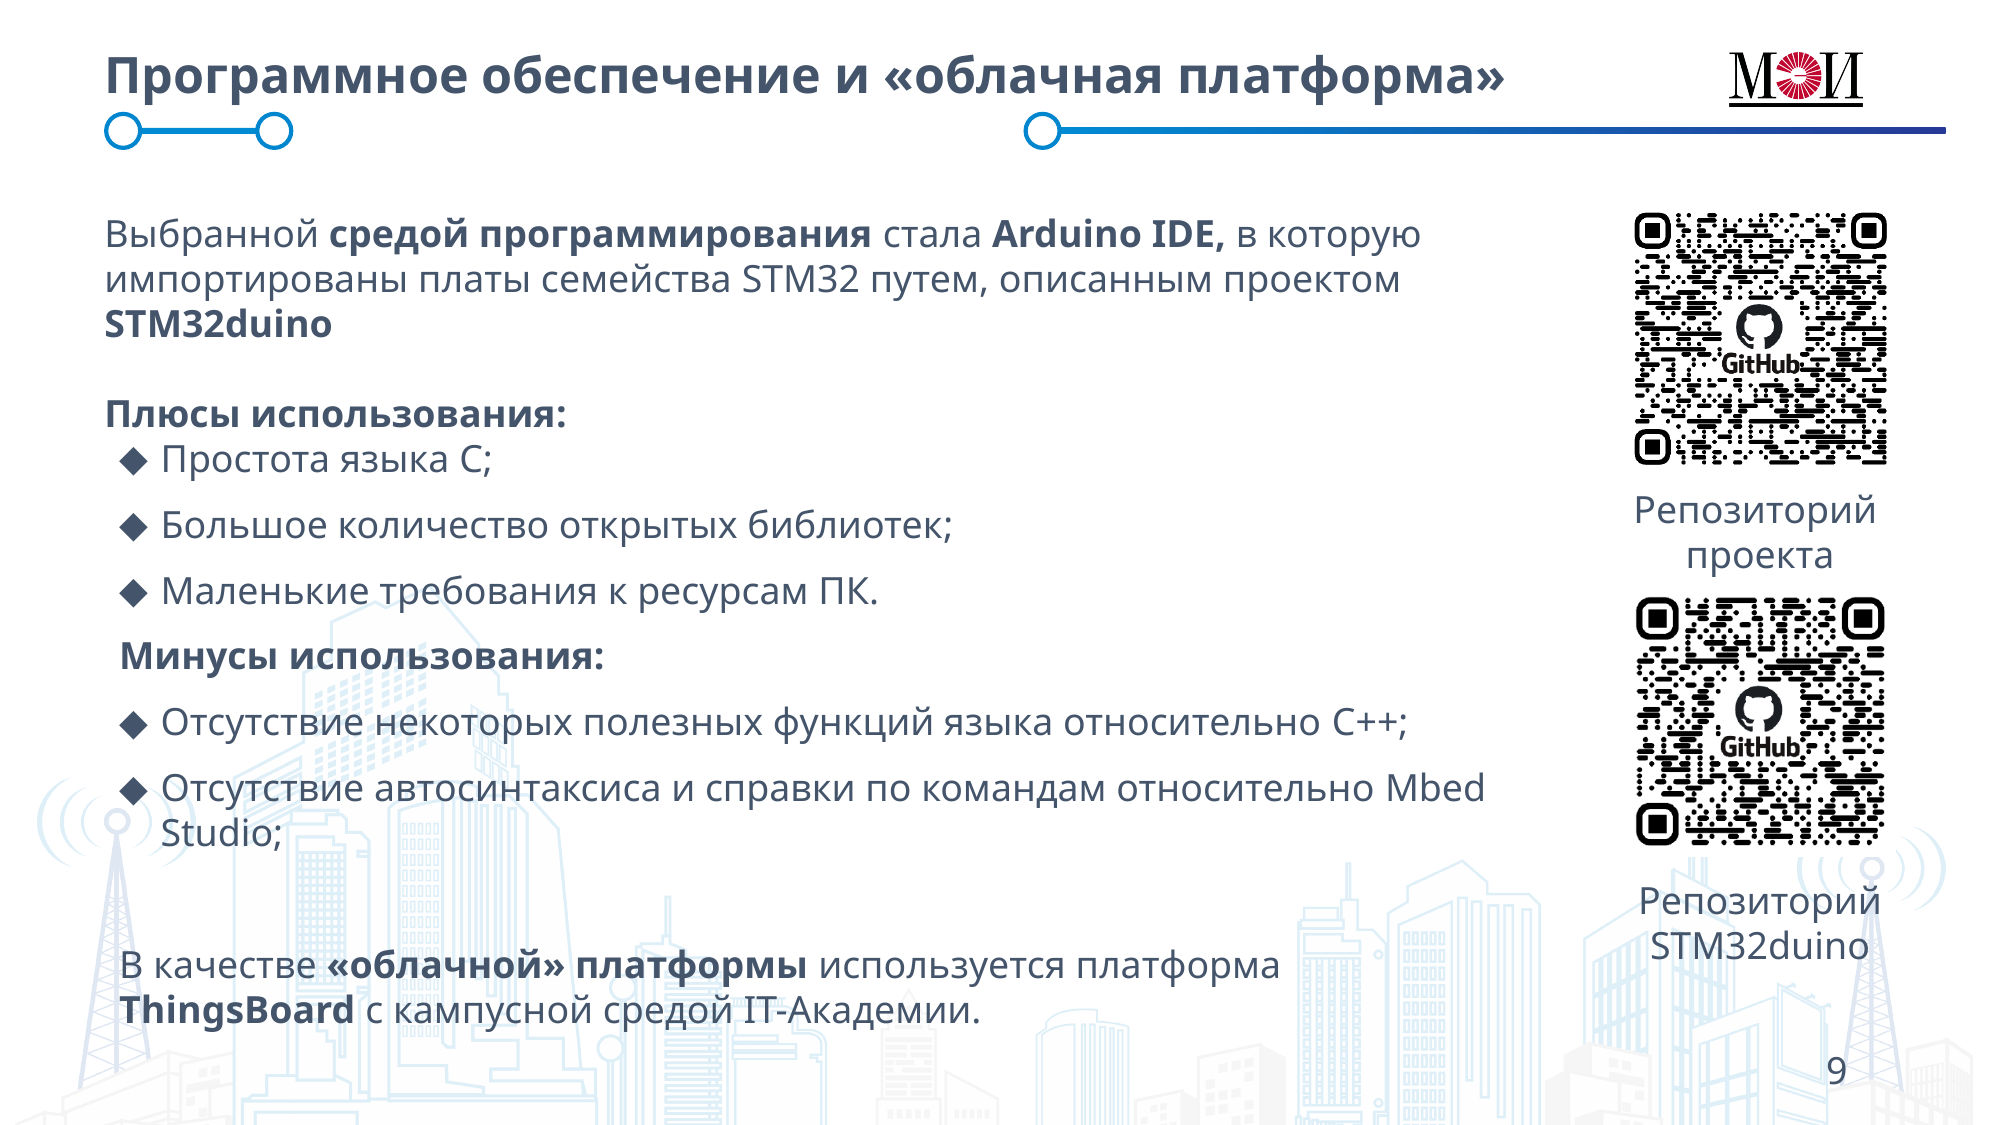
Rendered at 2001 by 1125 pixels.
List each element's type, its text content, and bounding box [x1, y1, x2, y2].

title Программное обеспечение и «облачная платформа» [89, 46, 1532, 113]
slide_number 9 [1532, 1042, 1863, 1103]
picture [1624, 202, 1897, 475]
text_box Репозиторий проекта [1548, 478, 1972, 584]
text_box Выбранной средой программирования стала Arduino IDE, в которую импортированы платы семейства STM32 путем, описанным проектом STM32duino Плюсы использования: Простота языка C; Большое количество открытых библиотек; Маленькие требования к ресурсам ПК. Минусы использования: Отсутствие некоторых полезных функций языка относительно C++; Отсутствие автосинтаксиса и справки по командам относительно Mbed Studio; В качестве «облачной» платформы используется платформа ThingsBoard с кампусной средой IT-Академии. [89, 202, 1532, 1125]
picture [1624, 585, 1896, 857]
text_box Репозиторий STM32duino [1548, 869, 1972, 975]
picture [1729, 52, 1863, 107]
